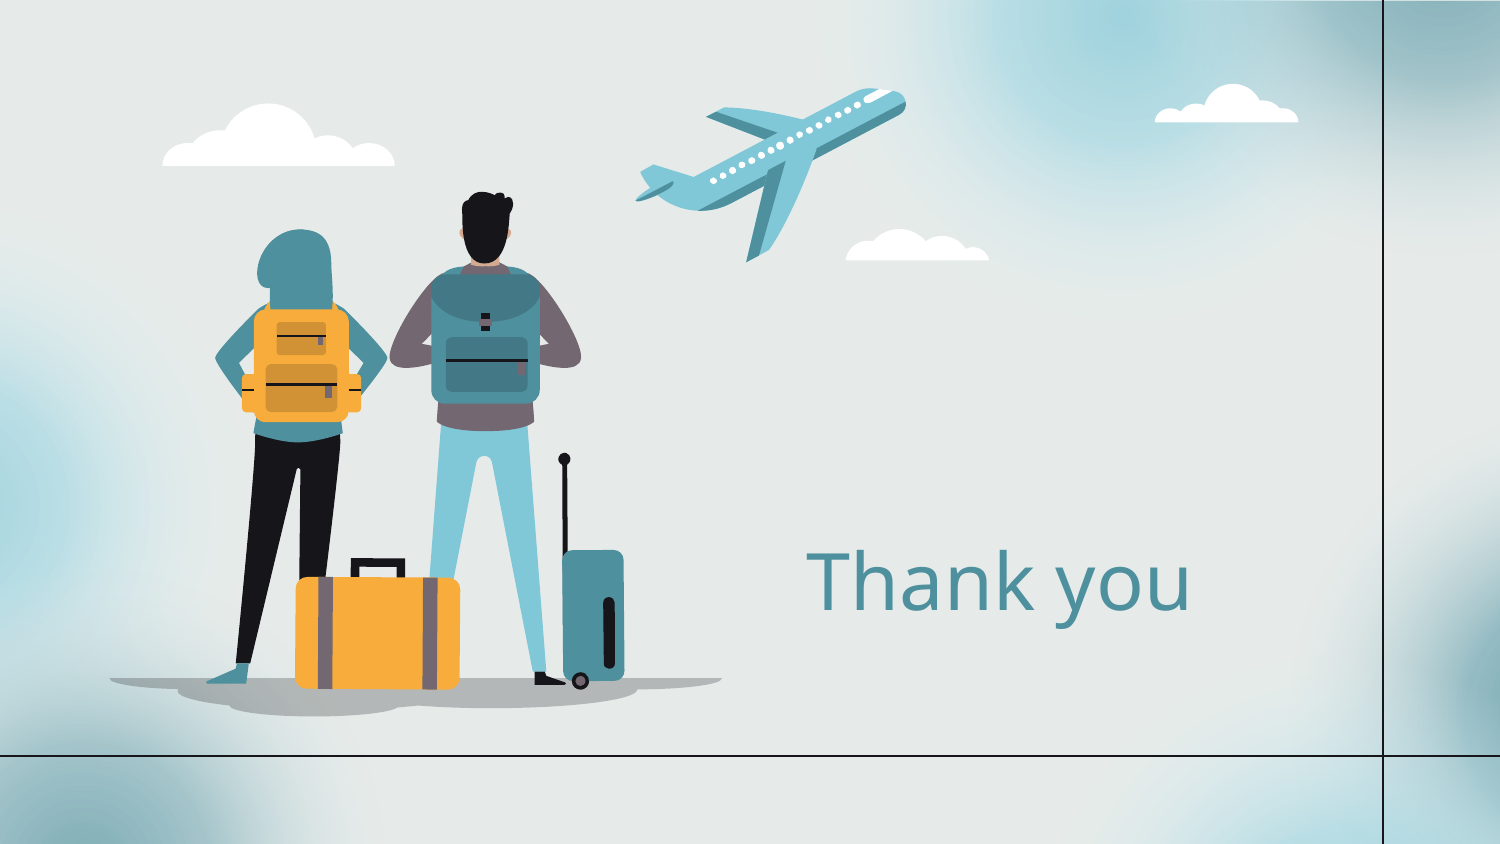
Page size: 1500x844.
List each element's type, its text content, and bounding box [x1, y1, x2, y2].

text_box Thank you [791, 516, 1281, 665]
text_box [109, 191, 723, 717]
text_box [634, 87, 910, 263]
